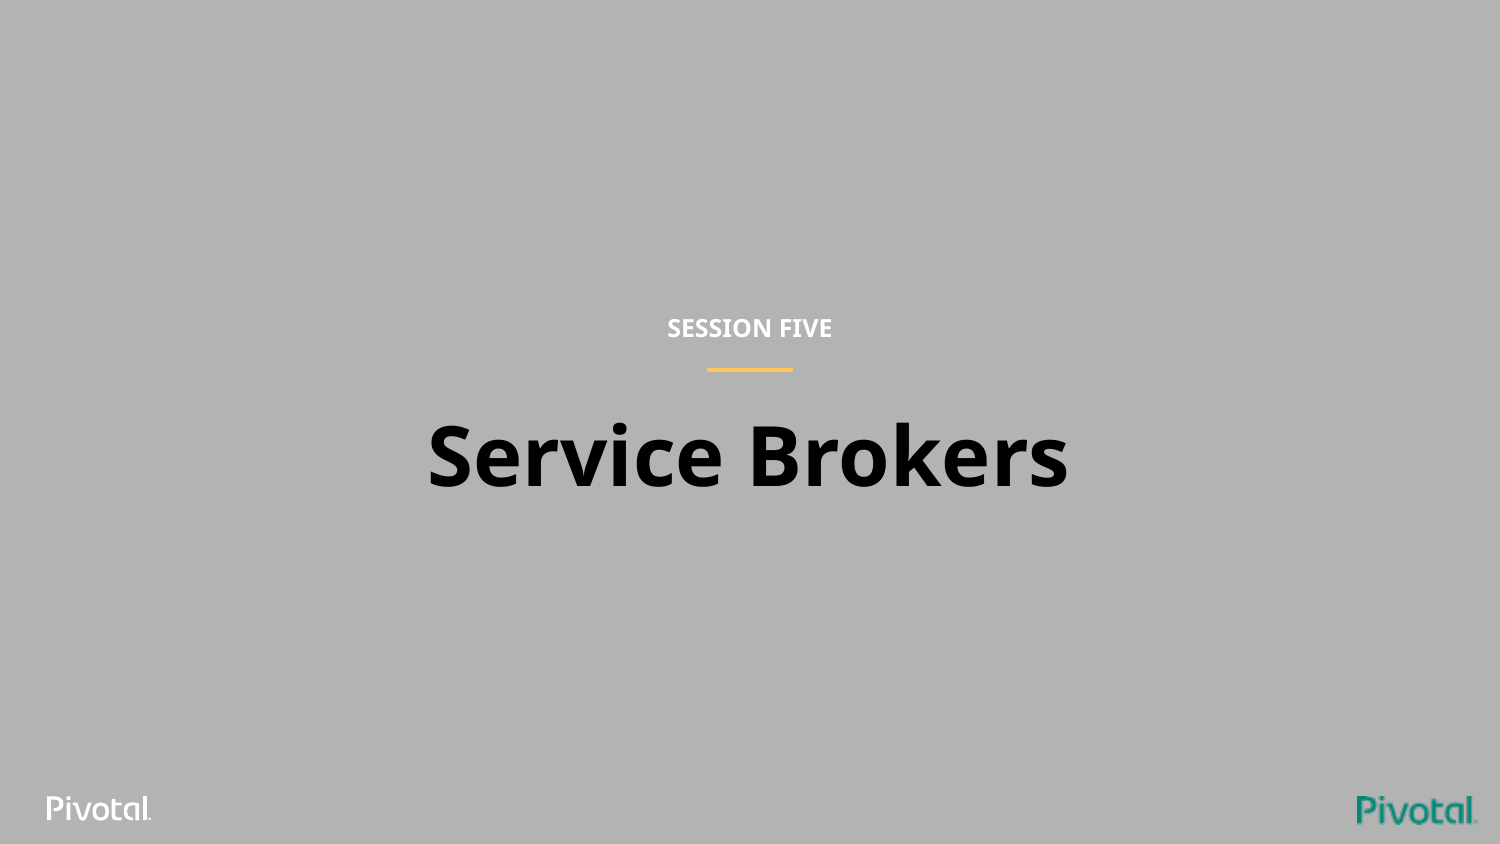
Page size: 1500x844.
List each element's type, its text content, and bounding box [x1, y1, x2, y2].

title Service Brokers [109, 387, 1389, 668]
picture [1357, 796, 1478, 825]
subtitle SESSION FIVE [285, 295, 1215, 358]
